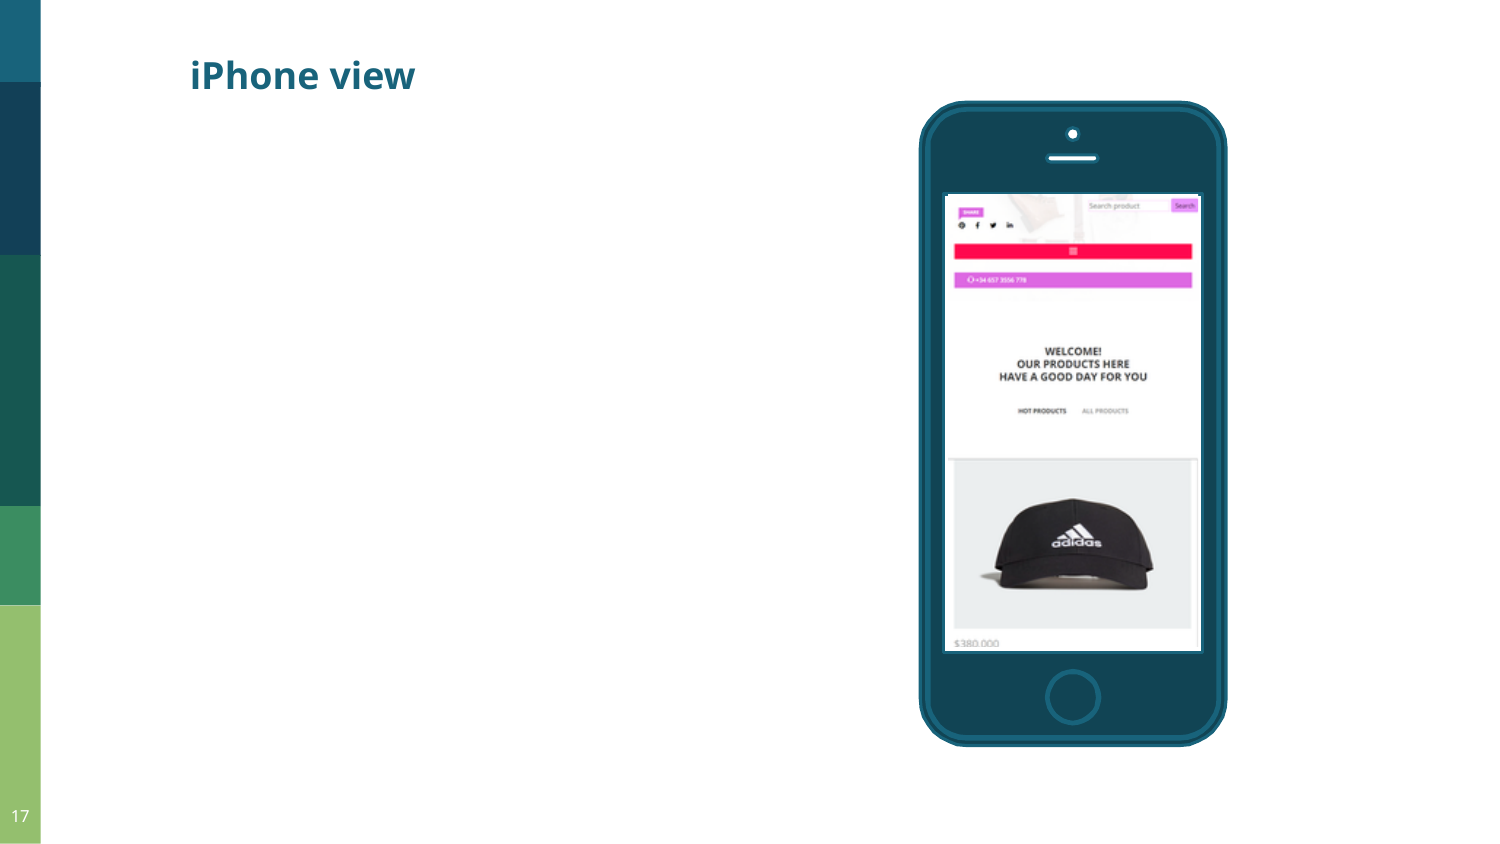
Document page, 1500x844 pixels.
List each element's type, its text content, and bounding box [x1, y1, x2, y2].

list iPhone view [174, 26, 750, 195]
picture [947, 194, 1199, 647]
text_box [920, 102, 1227, 746]
slide_number 17 [0, 790, 49, 844]
